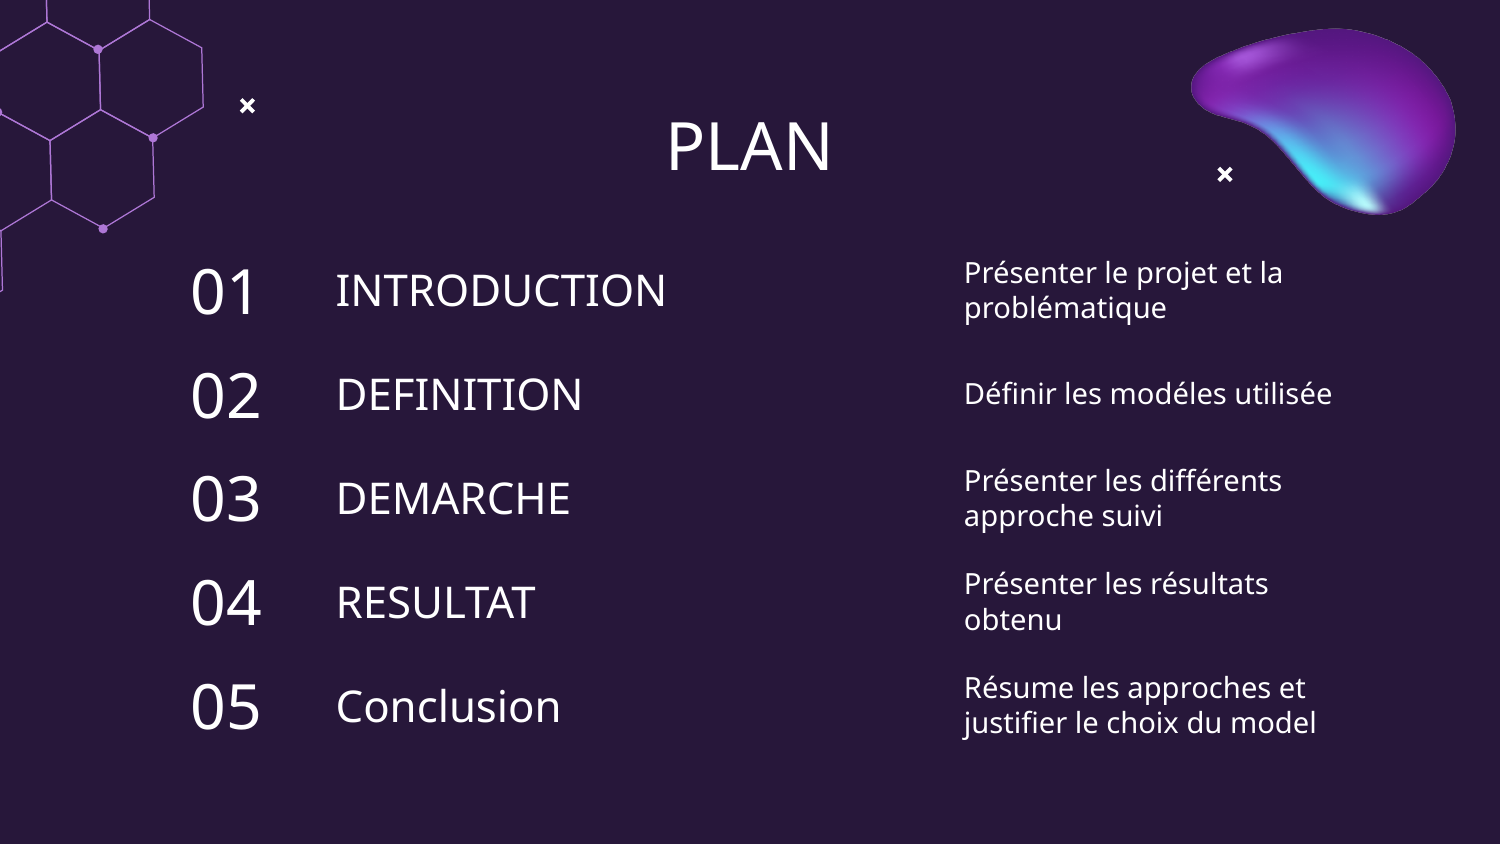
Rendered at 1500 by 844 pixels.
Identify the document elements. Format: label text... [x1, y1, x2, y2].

subtitle INTRODUCTION [320, 249, 935, 329]
title 03 [146, 457, 307, 537]
picture [1166, 0, 1486, 243]
subtitle RESULTAT [320, 561, 935, 641]
subtitle DEMARCHE [320, 457, 935, 537]
subtitle Conclusion [320, 664, 935, 745]
subtitle Présenter les résultats obtenu [948, 561, 1354, 641]
title 02 [146, 353, 307, 433]
subtitle Présenter les différents approche suivi [948, 457, 1354, 537]
title 05 [146, 664, 307, 745]
title 04 [146, 561, 307, 641]
subtitle Présenter le projet et la problématique [948, 249, 1354, 329]
title 01 [146, 249, 307, 329]
subtitle Définir les modéles utilisée [948, 353, 1354, 433]
subtitle DEFINITION [320, 353, 935, 433]
title PLAN [118, 88, 1185, 183]
subtitle Résume les approches et justifier le choix du model [948, 664, 1382, 745]
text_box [240, 99, 254, 113]
